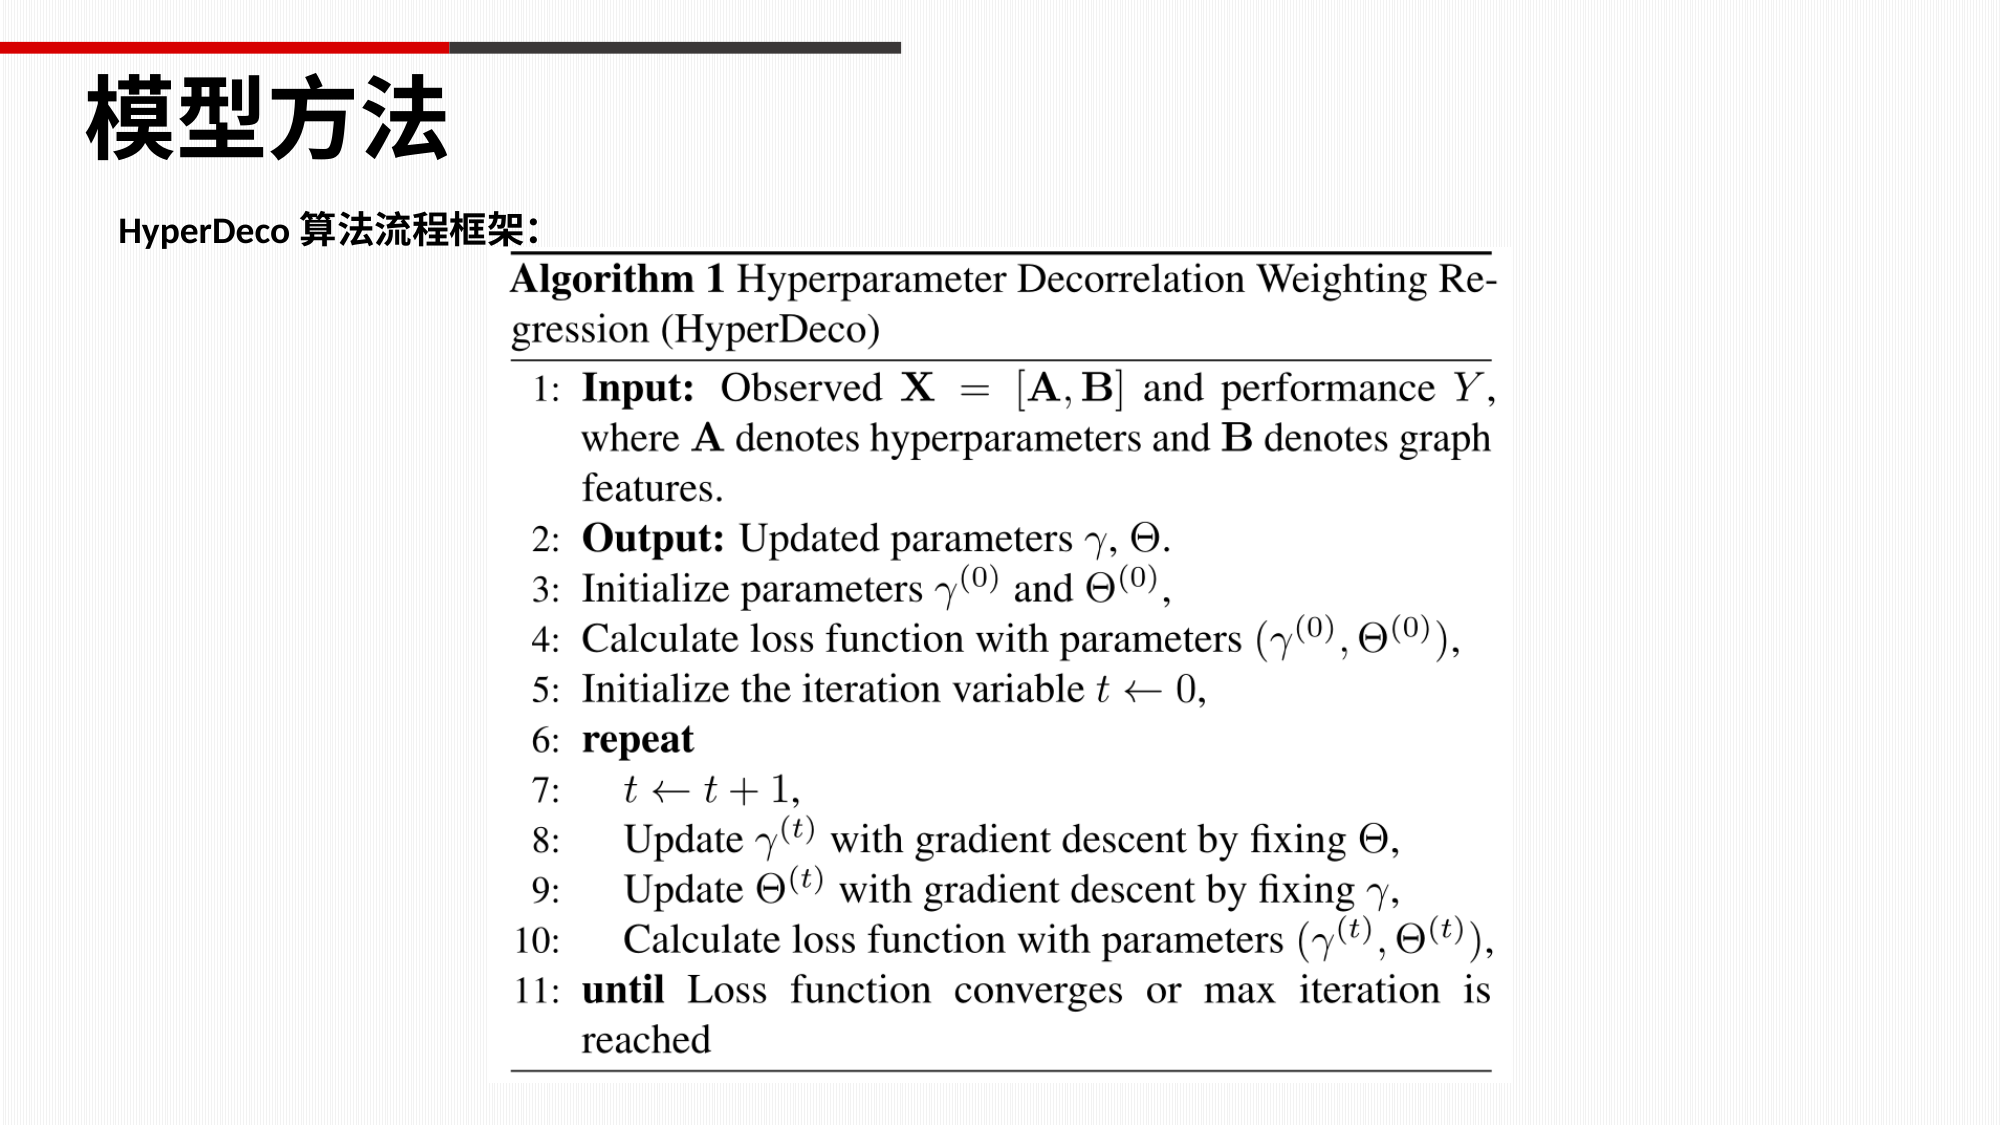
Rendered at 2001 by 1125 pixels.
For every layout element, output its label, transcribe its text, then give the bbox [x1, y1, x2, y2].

picture [486, 247, 1513, 1084]
text_box 模型方法 [69, 54, 613, 176]
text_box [0, 41, 902, 54]
text_box HyperDeco算法流程框架： [69, 176, 1803, 259]
